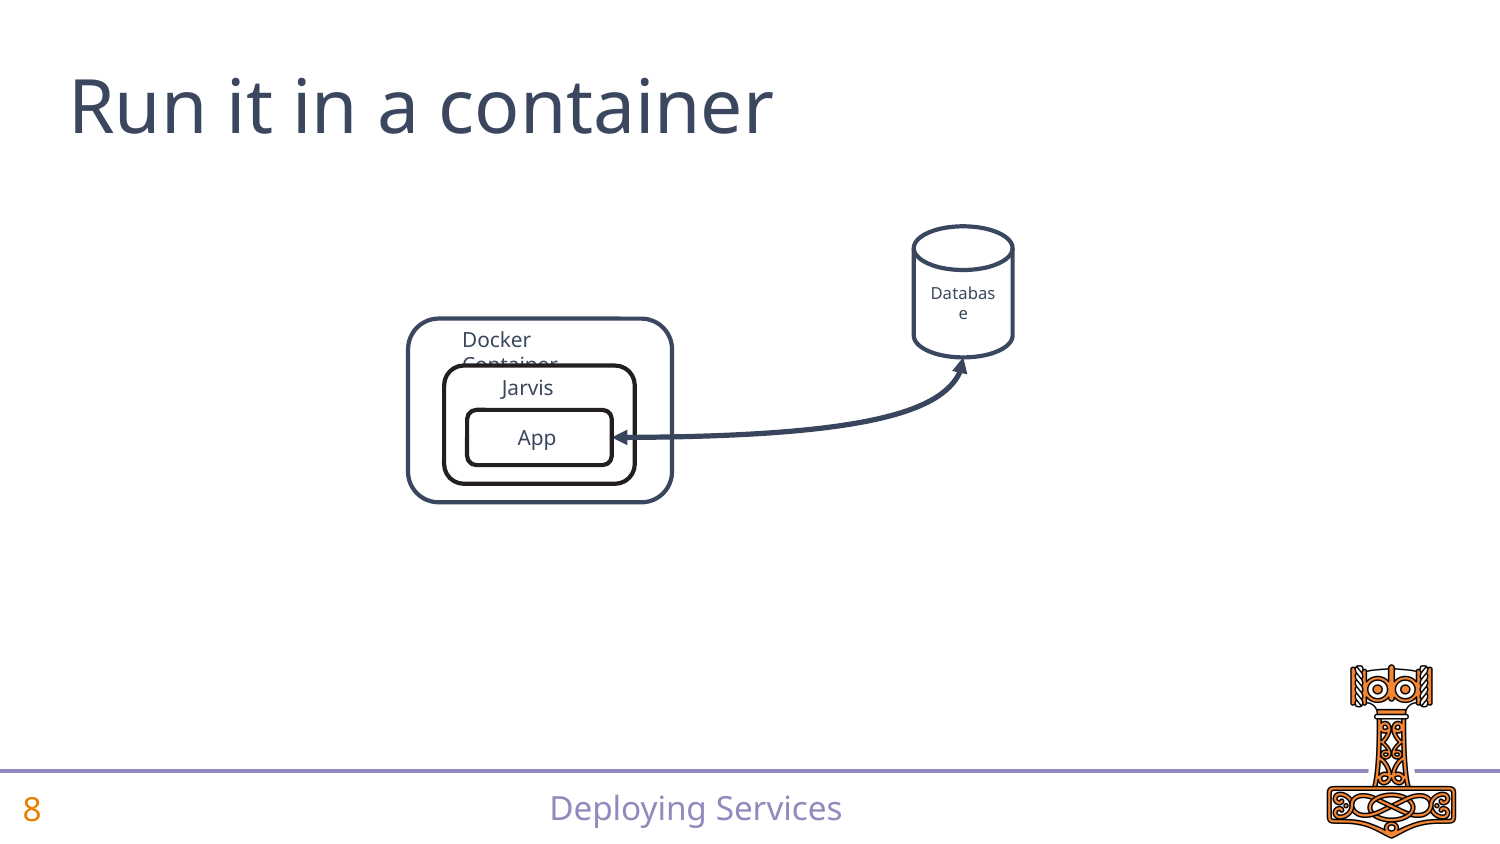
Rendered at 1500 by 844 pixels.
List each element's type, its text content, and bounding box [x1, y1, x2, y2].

picture [1320, 655, 1461, 844]
title Run it in a container [53, 43, 1203, 157]
text_box Database [911, 224, 1015, 360]
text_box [611, 291, 914, 438]
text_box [443, 365, 635, 484]
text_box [466, 409, 613, 466]
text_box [407, 318, 673, 503]
